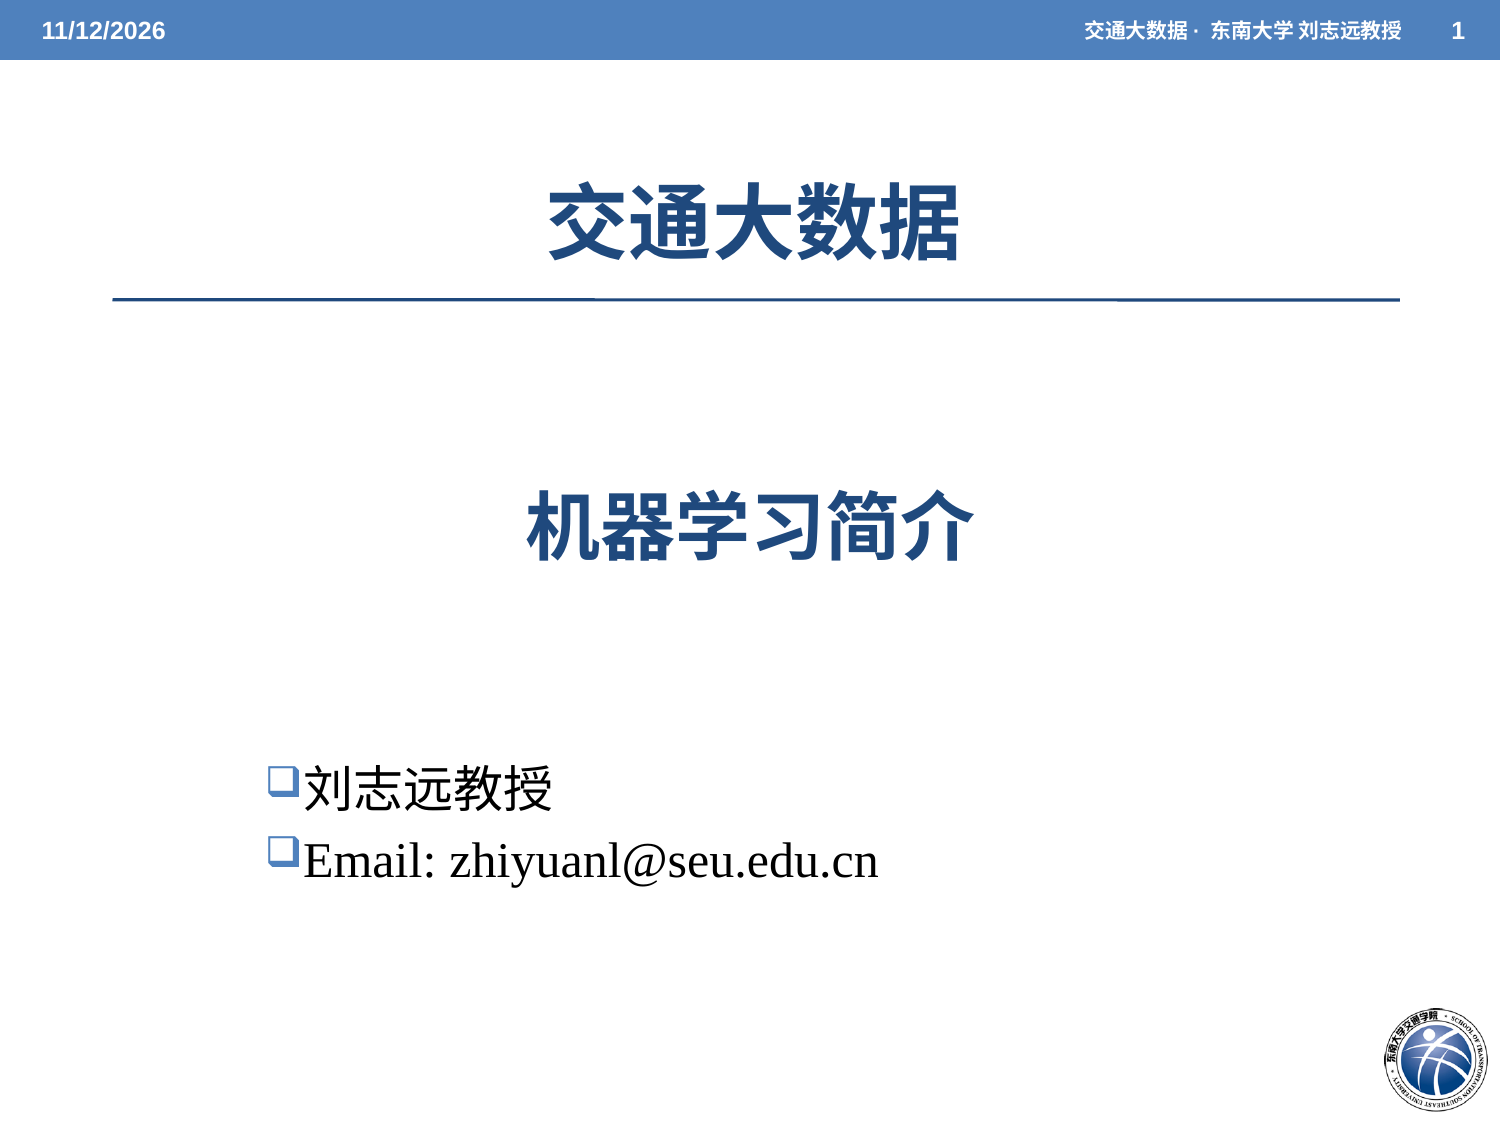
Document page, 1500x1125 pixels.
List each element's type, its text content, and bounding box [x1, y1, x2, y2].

slide_number 1 [1436, 2, 1500, 58]
text_box 机器学习简介 [312, 471, 1188, 577]
picture [1384, 1008, 1489, 1112]
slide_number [26, 2, 502, 58]
text_box 交通大数据 [45, 162, 1462, 278]
text_box 刘志远教授 Email: zhiyuanl@seu.edu.cn [249, 749, 1300, 1038]
footer 交通大数据· 东南大学 刘志远教授 [624, 2, 1418, 58]
